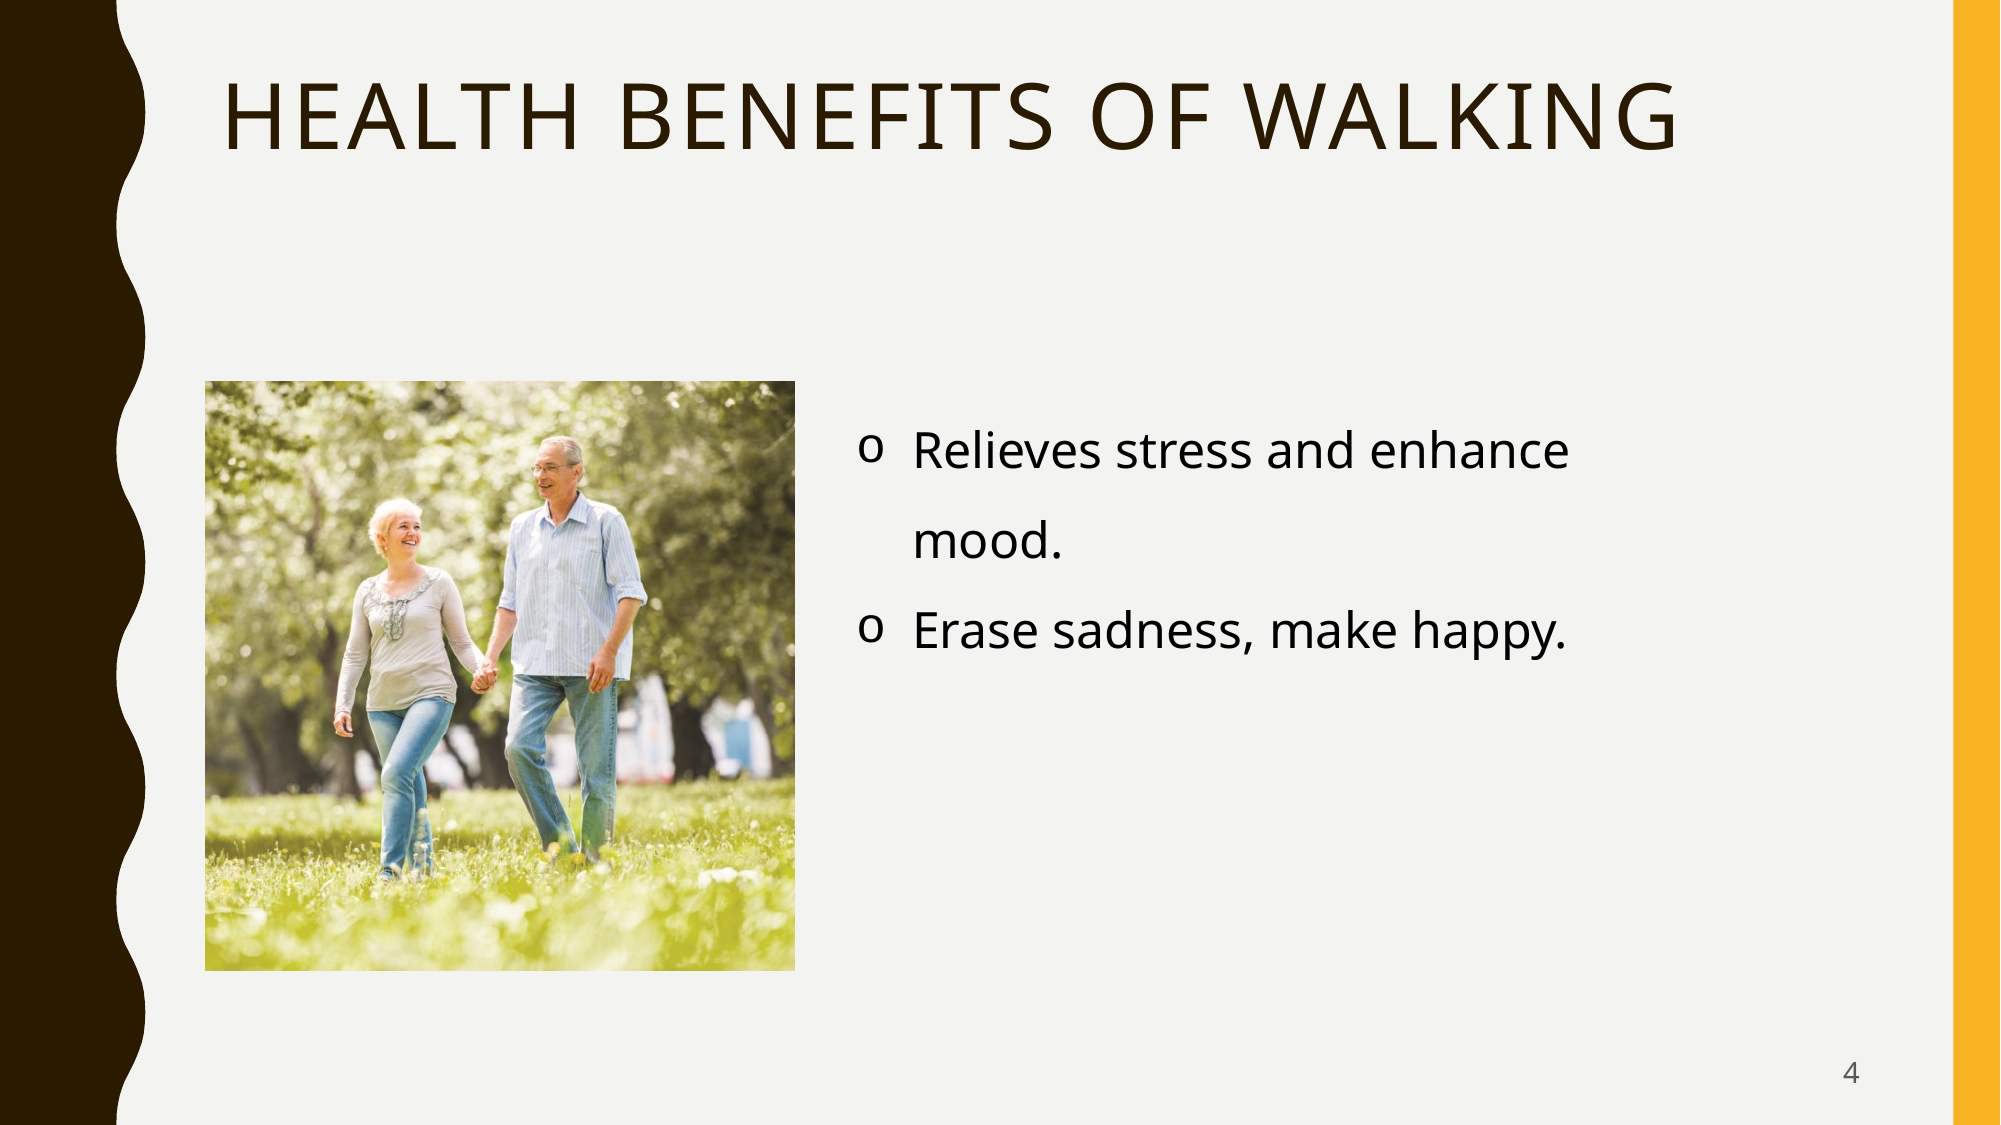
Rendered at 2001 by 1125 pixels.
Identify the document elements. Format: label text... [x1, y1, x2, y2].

text_box Relieves stress and enhance mood. Erase sadness, make happy. [841, 381, 1711, 712]
slide_number 4 [1412, 1045, 1875, 1103]
title Health benefits of walking [205, 62, 1875, 308]
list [205, 381, 795, 972]
